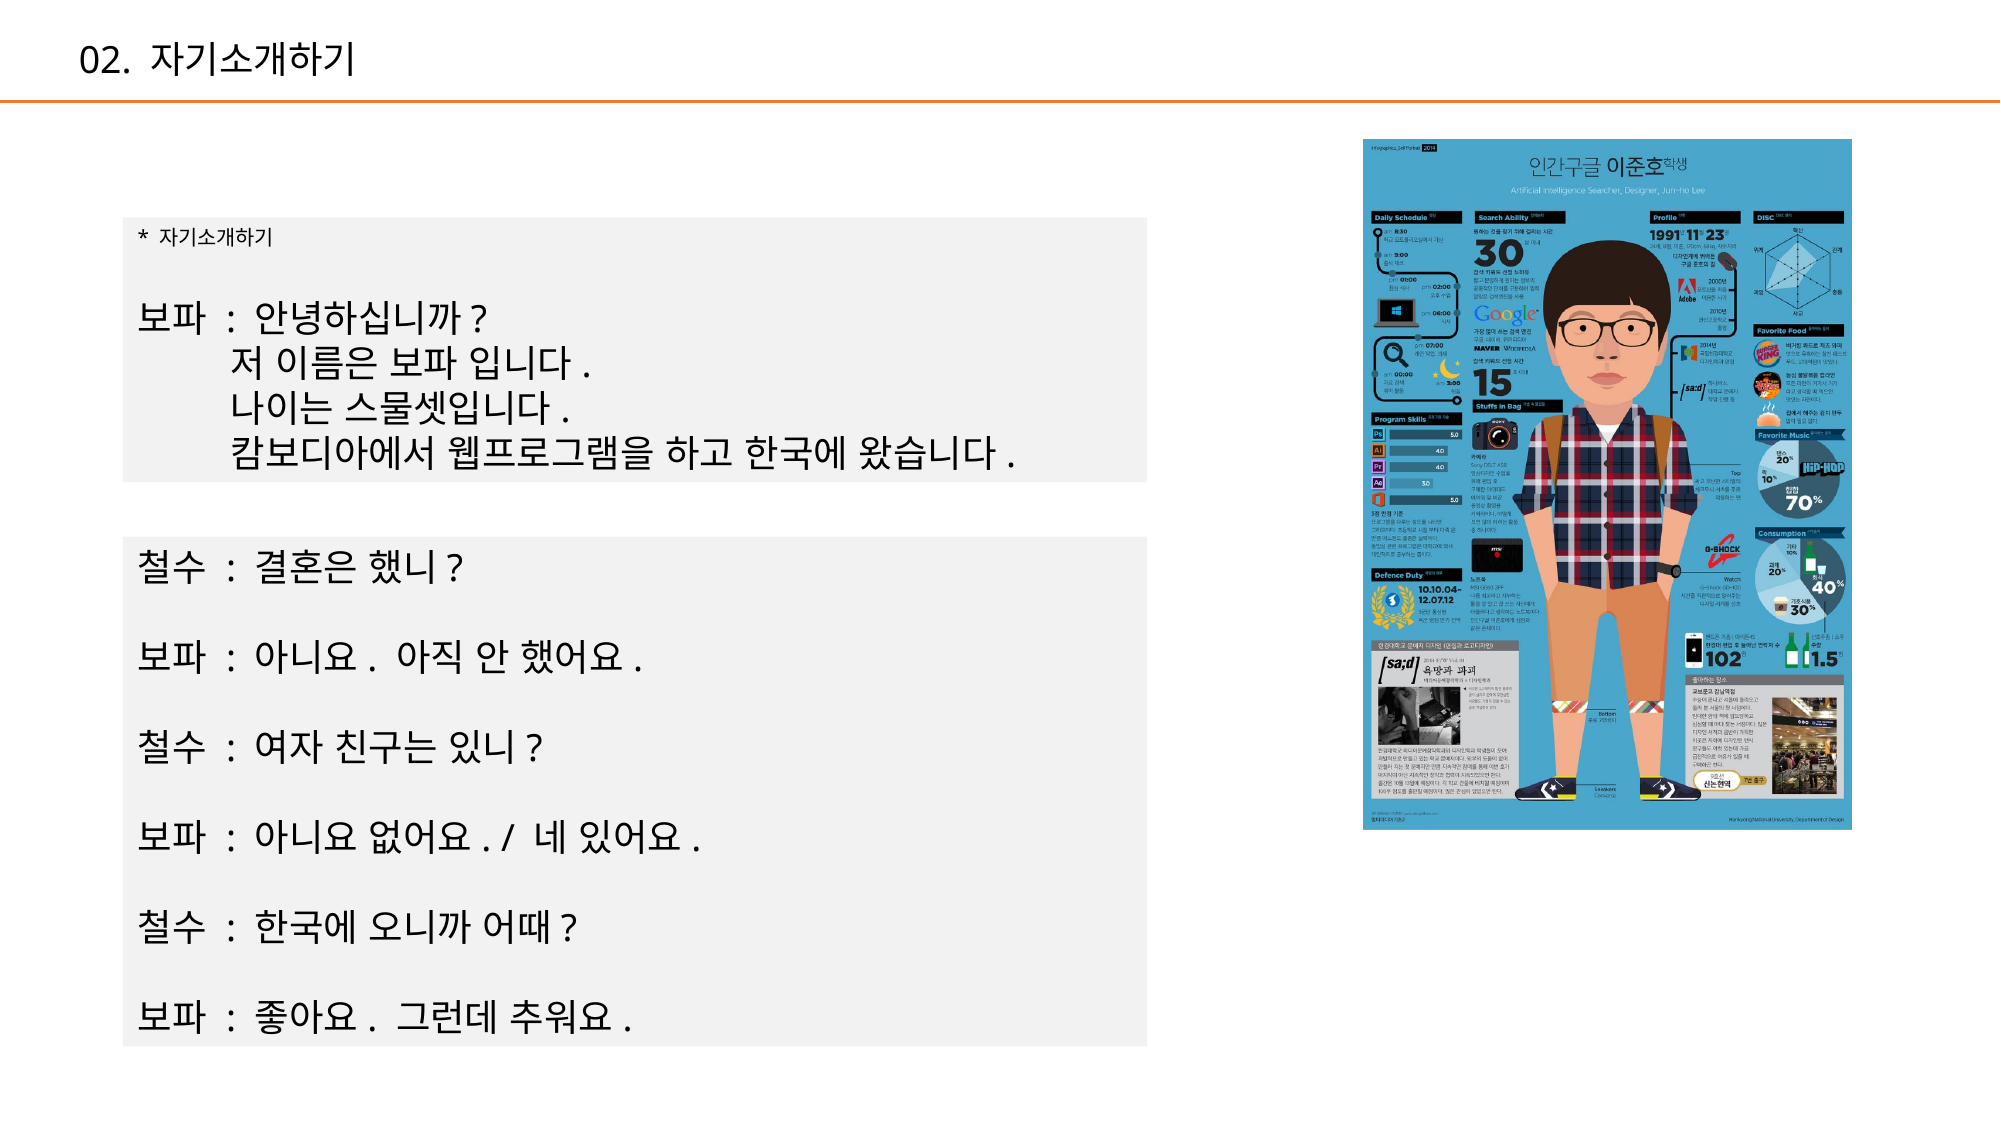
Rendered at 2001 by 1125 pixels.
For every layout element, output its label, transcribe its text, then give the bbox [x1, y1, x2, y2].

text_box 철수 : 결혼은 했니? 보파 : 아니요. 아직 안 했어요. 철수 : 여자 친구는 있니? 보파 : 아니요 없어요. / 네 있어요. 철수 : 한국에 오니까 어때? 보파 : 좋아요. 그런데 추워요. [122, 536, 1148, 1047]
text_box 02. 자기소개하기 [63, 28, 373, 89]
picture [1363, 139, 1852, 831]
text_box * 자기소개하기 보파 : 안녕하십니까? 저 이름은 보파 입니다. 나이는 스물셋입니다. 캄보디아에서 웹프로그램을 하고 한국에 왔습니다. [122, 217, 1148, 483]
